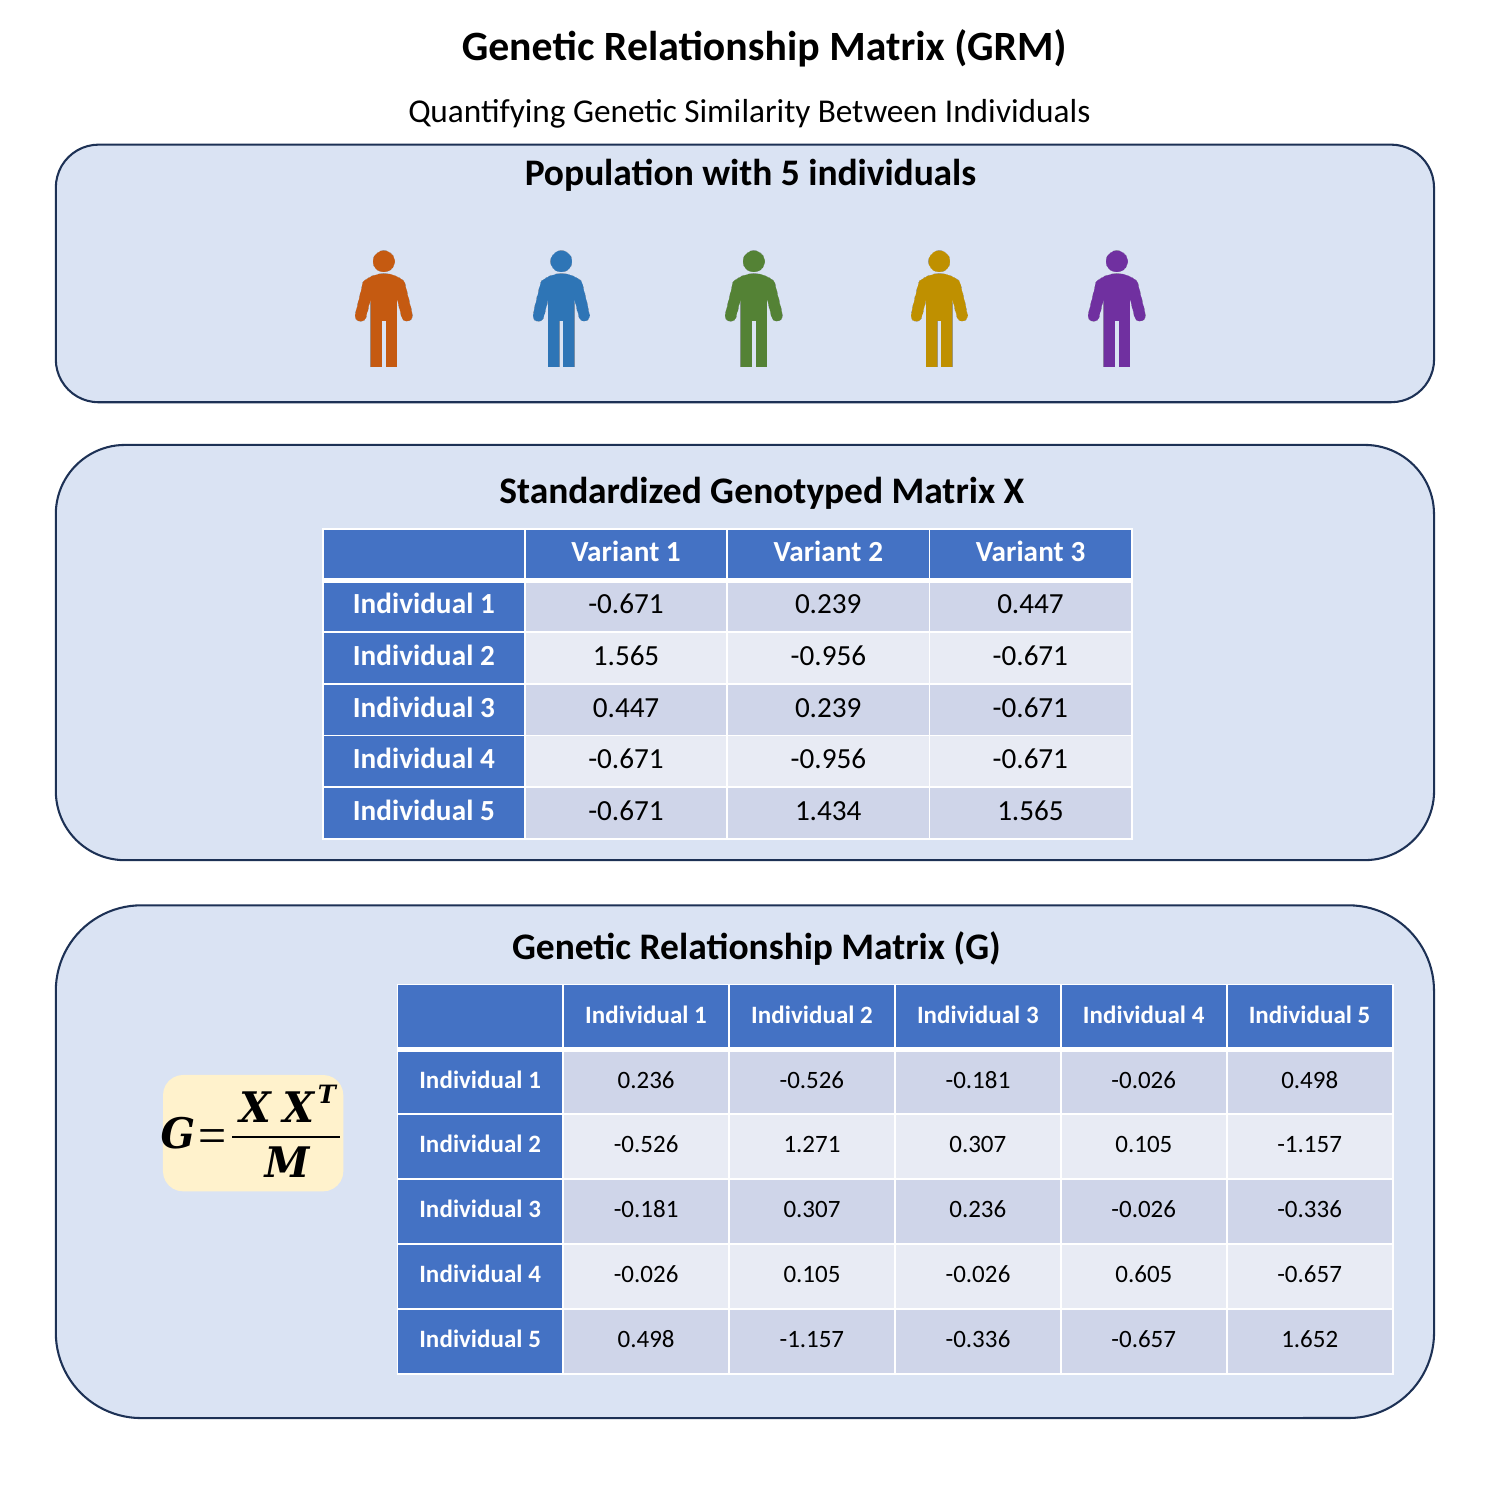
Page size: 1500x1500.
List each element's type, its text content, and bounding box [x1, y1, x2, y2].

table_cell -0.956 [728, 736, 929, 786]
table_cell 0.239 [728, 685, 929, 735]
table_cell 0.447 [930, 583, 1131, 631]
table_cell Individual 1 [398, 1052, 562, 1113]
text_box Quantifying Genetic Similarity Between Individuals [94, 81, 1406, 137]
table_cell 0.447 [526, 685, 726, 735]
table_cell -0.671 [930, 736, 1131, 786]
table_cell -1.157 [730, 1310, 894, 1373]
table_cell -0.026 [1062, 1052, 1226, 1113]
table_header Variant 3 [930, 530, 1131, 578]
text_box Genetic Relationship Matrix (GRM) [397, 11, 1132, 77]
table_cell -0.181 [896, 1052, 1060, 1113]
table_cell 0.105 [730, 1245, 894, 1308]
table_cell -0.336 [896, 1310, 1060, 1373]
table_cell Individual 2 [324, 633, 524, 683]
table_cell -0.336 [1228, 1180, 1392, 1243]
table_cell Individual 3 [324, 685, 524, 735]
table_cell -0.526 [564, 1115, 728, 1178]
table_cell -0.026 [1062, 1180, 1226, 1243]
text_box [162, 1074, 344, 1192]
text_box [54, 143, 1436, 404]
table_cell 0.307 [896, 1115, 1060, 1178]
table_cell -0.526 [730, 1052, 894, 1113]
text_box Standardized Genotyped Matrix X [484, 458, 1041, 519]
table_header Individual 4 [1062, 985, 1226, 1047]
table_cell Individual 1 [324, 583, 524, 631]
table_cell -0.181 [564, 1180, 728, 1243]
table_header Variant 1 [526, 530, 726, 578]
picture [1055, 247, 1178, 370]
table_cell -1.157 [1228, 1115, 1392, 1178]
table_cell -0.671 [930, 685, 1131, 735]
table_cell 0.105 [1062, 1115, 1226, 1178]
table_cell 0.239 [728, 583, 929, 631]
picture [322, 247, 445, 370]
picture [500, 247, 622, 370]
table_header Individual 2 [730, 985, 894, 1047]
table_header [324, 530, 524, 578]
table_cell 1.271 [730, 1115, 894, 1178]
table_cell 0.307 [730, 1180, 894, 1243]
table_header Individual 5 [1228, 985, 1392, 1047]
picture [878, 247, 1000, 370]
text_box [54, 904, 1436, 1420]
text_box [54, 443, 1436, 862]
table_cell Individual 4 [324, 736, 524, 786]
table_cell 0.498 [564, 1310, 728, 1373]
picture [692, 247, 815, 370]
table_cell -0.026 [896, 1245, 1060, 1308]
table_cell -0.657 [1062, 1310, 1226, 1373]
table_cell 0.498 [1228, 1052, 1392, 1113]
table_cell Individual 4 [398, 1245, 562, 1308]
table_cell 0.236 [564, 1052, 728, 1113]
table_header Individual 3 [896, 985, 1060, 1047]
table_cell Individual 2 [398, 1115, 562, 1178]
table_header [398, 985, 562, 1047]
table_cell -0.671 [930, 633, 1131, 683]
table_cell 1.565 [930, 788, 1131, 838]
table_cell -0.671 [526, 736, 726, 786]
table_cell Individual 5 [398, 1310, 562, 1373]
table_cell -0.657 [1228, 1245, 1392, 1308]
table_cell -0.956 [728, 633, 929, 683]
table_cell 0.605 [1062, 1245, 1226, 1308]
text_box Population with 5 individuals [383, 140, 1118, 200]
table_cell -0.671 [526, 583, 726, 631]
table_header Variant 2 [728, 530, 929, 578]
table_cell Individual 5 [324, 788, 524, 838]
table_cell 0.236 [896, 1180, 1060, 1243]
table_cell 1.434 [728, 788, 929, 838]
table_cell 1.565 [526, 633, 726, 683]
table_header Individual 1 [564, 985, 728, 1047]
table_cell -0.026 [564, 1245, 728, 1308]
text_box Genetic Relationship Matrix (G) [497, 914, 1017, 975]
table_cell 1.652 [1228, 1310, 1392, 1373]
table_cell Individual 3 [398, 1180, 562, 1243]
table_cell -0.671 [526, 788, 726, 838]
